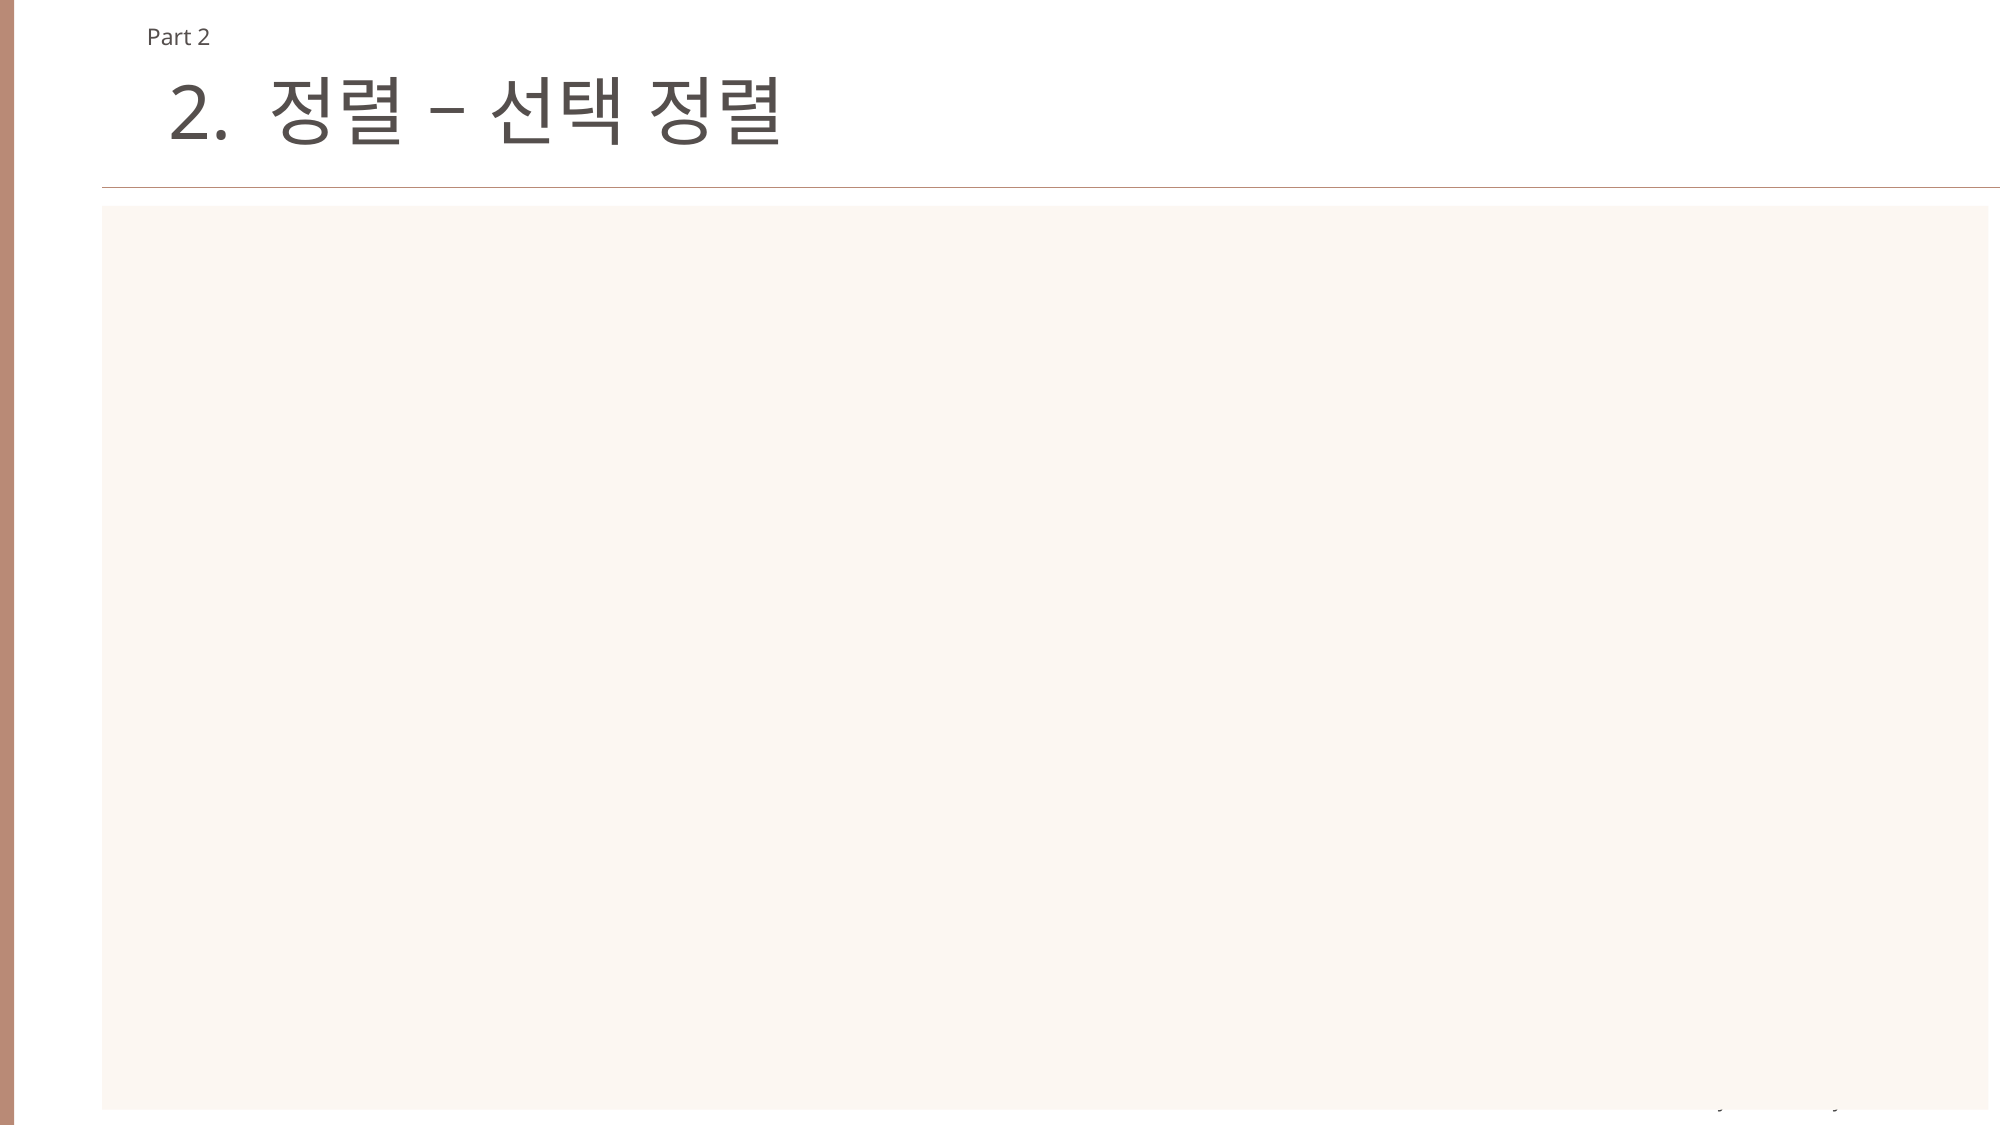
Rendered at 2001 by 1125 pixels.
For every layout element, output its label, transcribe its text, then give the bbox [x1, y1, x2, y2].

text_box [0, 0, 15, 1125]
text_box Part 2 [132, 15, 226, 58]
text_box 2. 정렬 – 선택 정렬 [153, 57, 801, 163]
text_box [101, 205, 1989, 1111]
